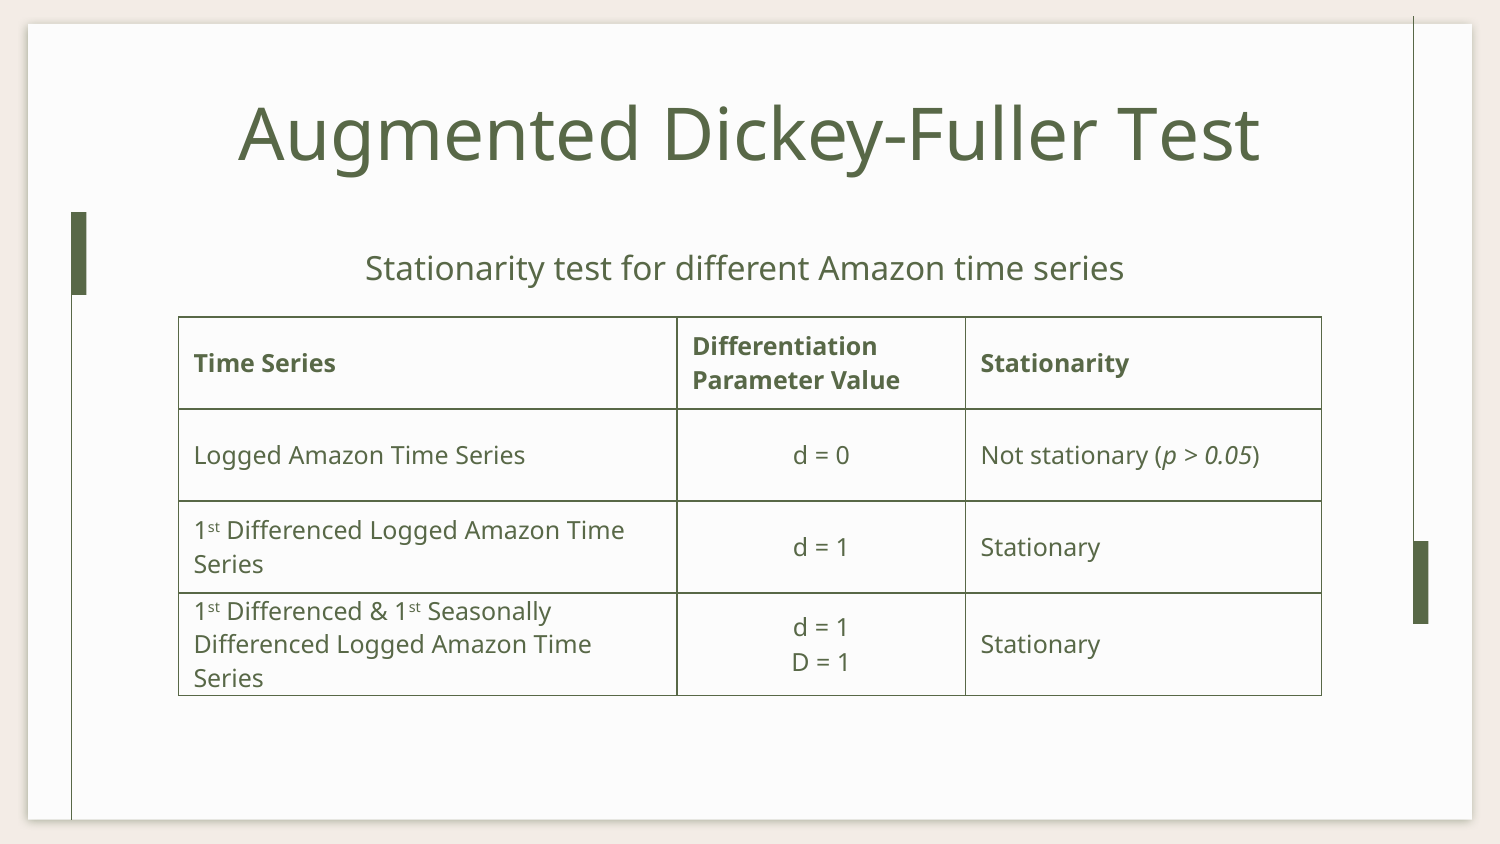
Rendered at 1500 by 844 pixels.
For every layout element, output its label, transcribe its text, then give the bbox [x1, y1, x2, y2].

table_cell d = 0 [678, 410, 965, 500]
table_header Differentiation Parameter Value [678, 318, 965, 408]
table_header Time Series [179, 318, 676, 408]
table_cell 1st Differenced & 1st Seasonally Differenced Logged Amazon Time Series [179, 594, 676, 695]
table_cell 1st Differenced Logged Amazon Time Series [179, 502, 676, 592]
list Stationarity test for different Amazon time series [118, 226, 1382, 314]
table_cell Logged Amazon Time Series [179, 410, 676, 500]
table_cell Not stationary (p > 0.05) [966, 410, 1321, 500]
table_header Stationarity [966, 318, 1321, 408]
table_cell d = 1 D = 1 [678, 594, 965, 695]
table_cell d = 1 [678, 502, 965, 592]
table_cell Stationary [966, 502, 1321, 592]
title Augmented Dickey-Fuller Test [118, 72, 1382, 167]
table_cell Stationary [966, 594, 1321, 695]
